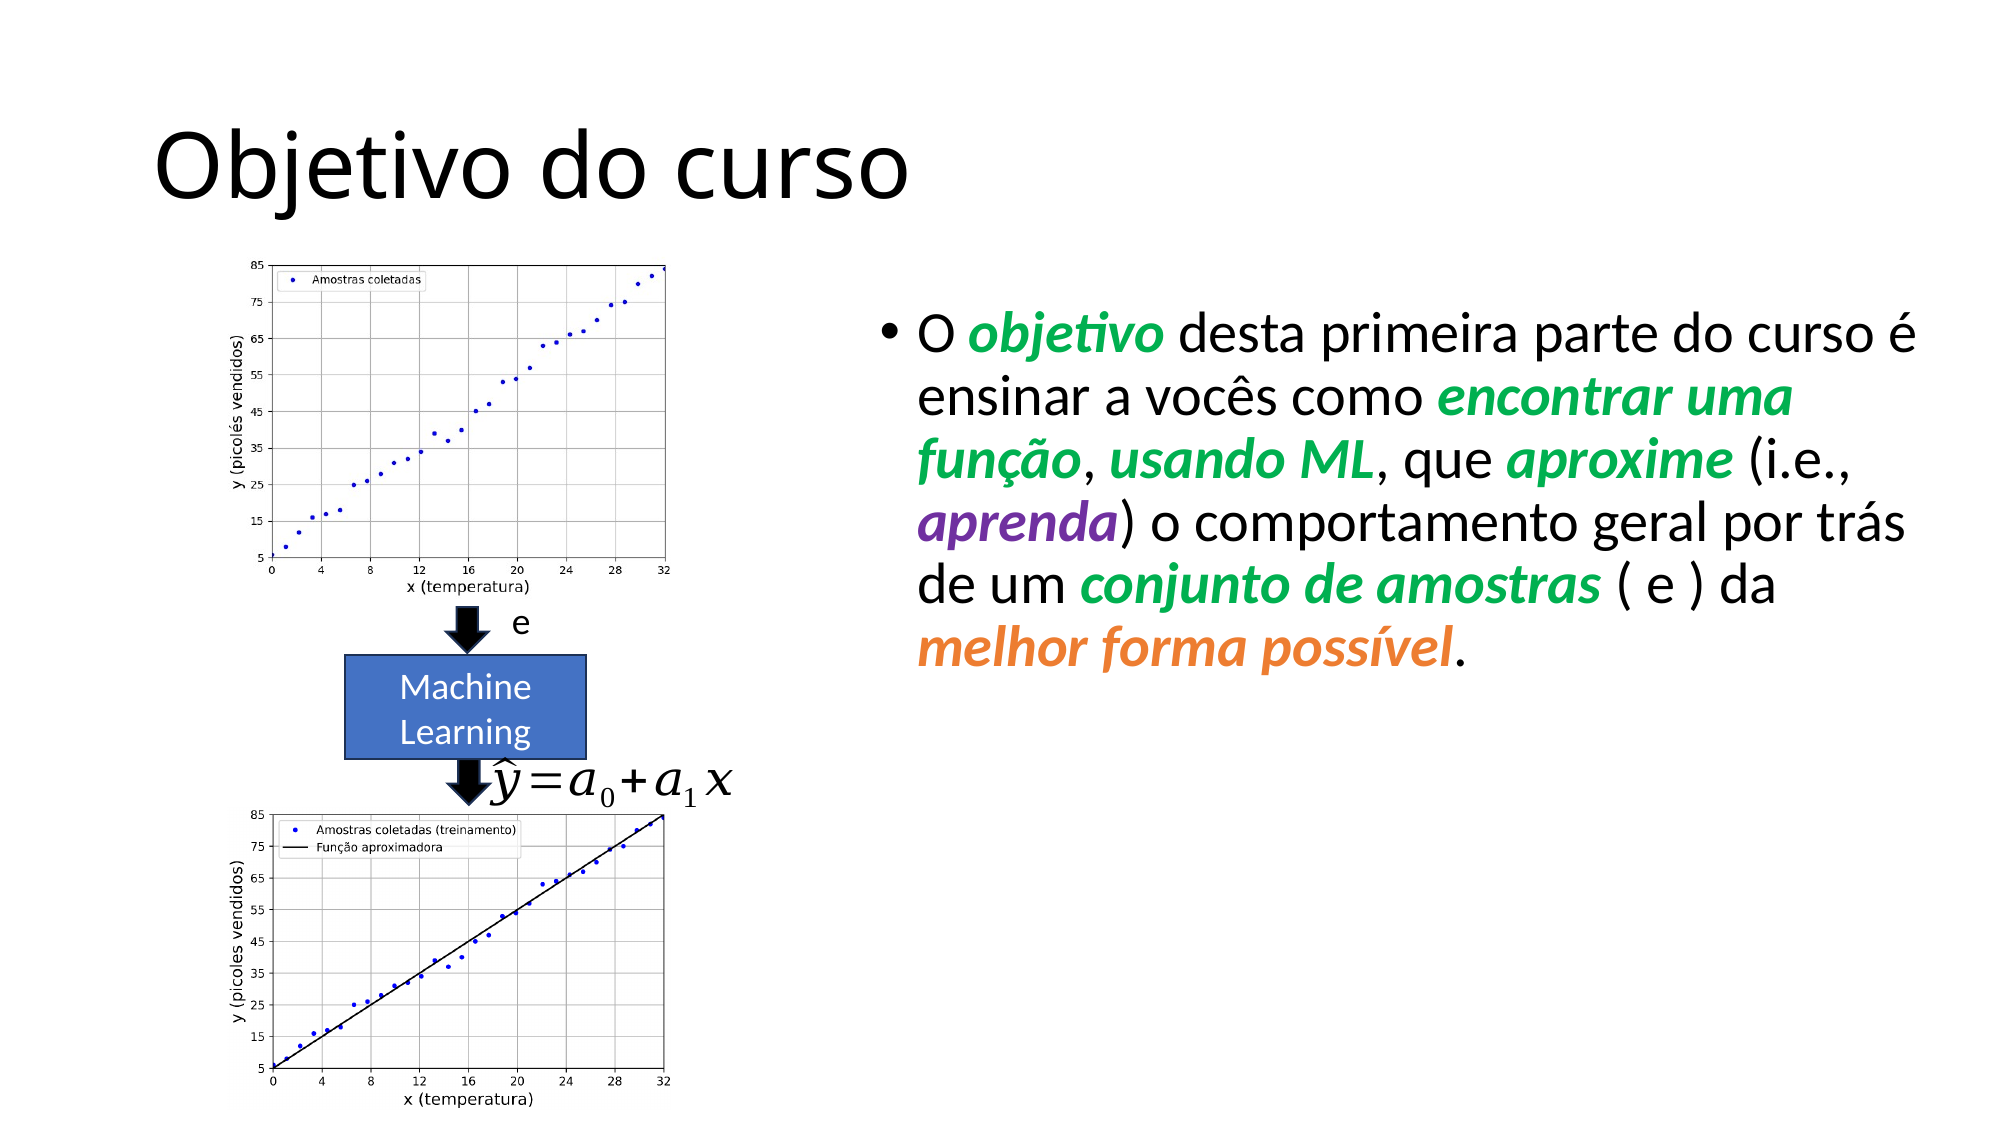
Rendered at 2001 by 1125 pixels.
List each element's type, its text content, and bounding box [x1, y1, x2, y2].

picture [227, 256, 671, 599]
picture [227, 807, 671, 1110]
title Objetivo do curso [137, 59, 1863, 278]
text_box [443, 606, 491, 655]
text_box Machine Learning [344, 654, 587, 760]
text_box [445, 758, 493, 807]
